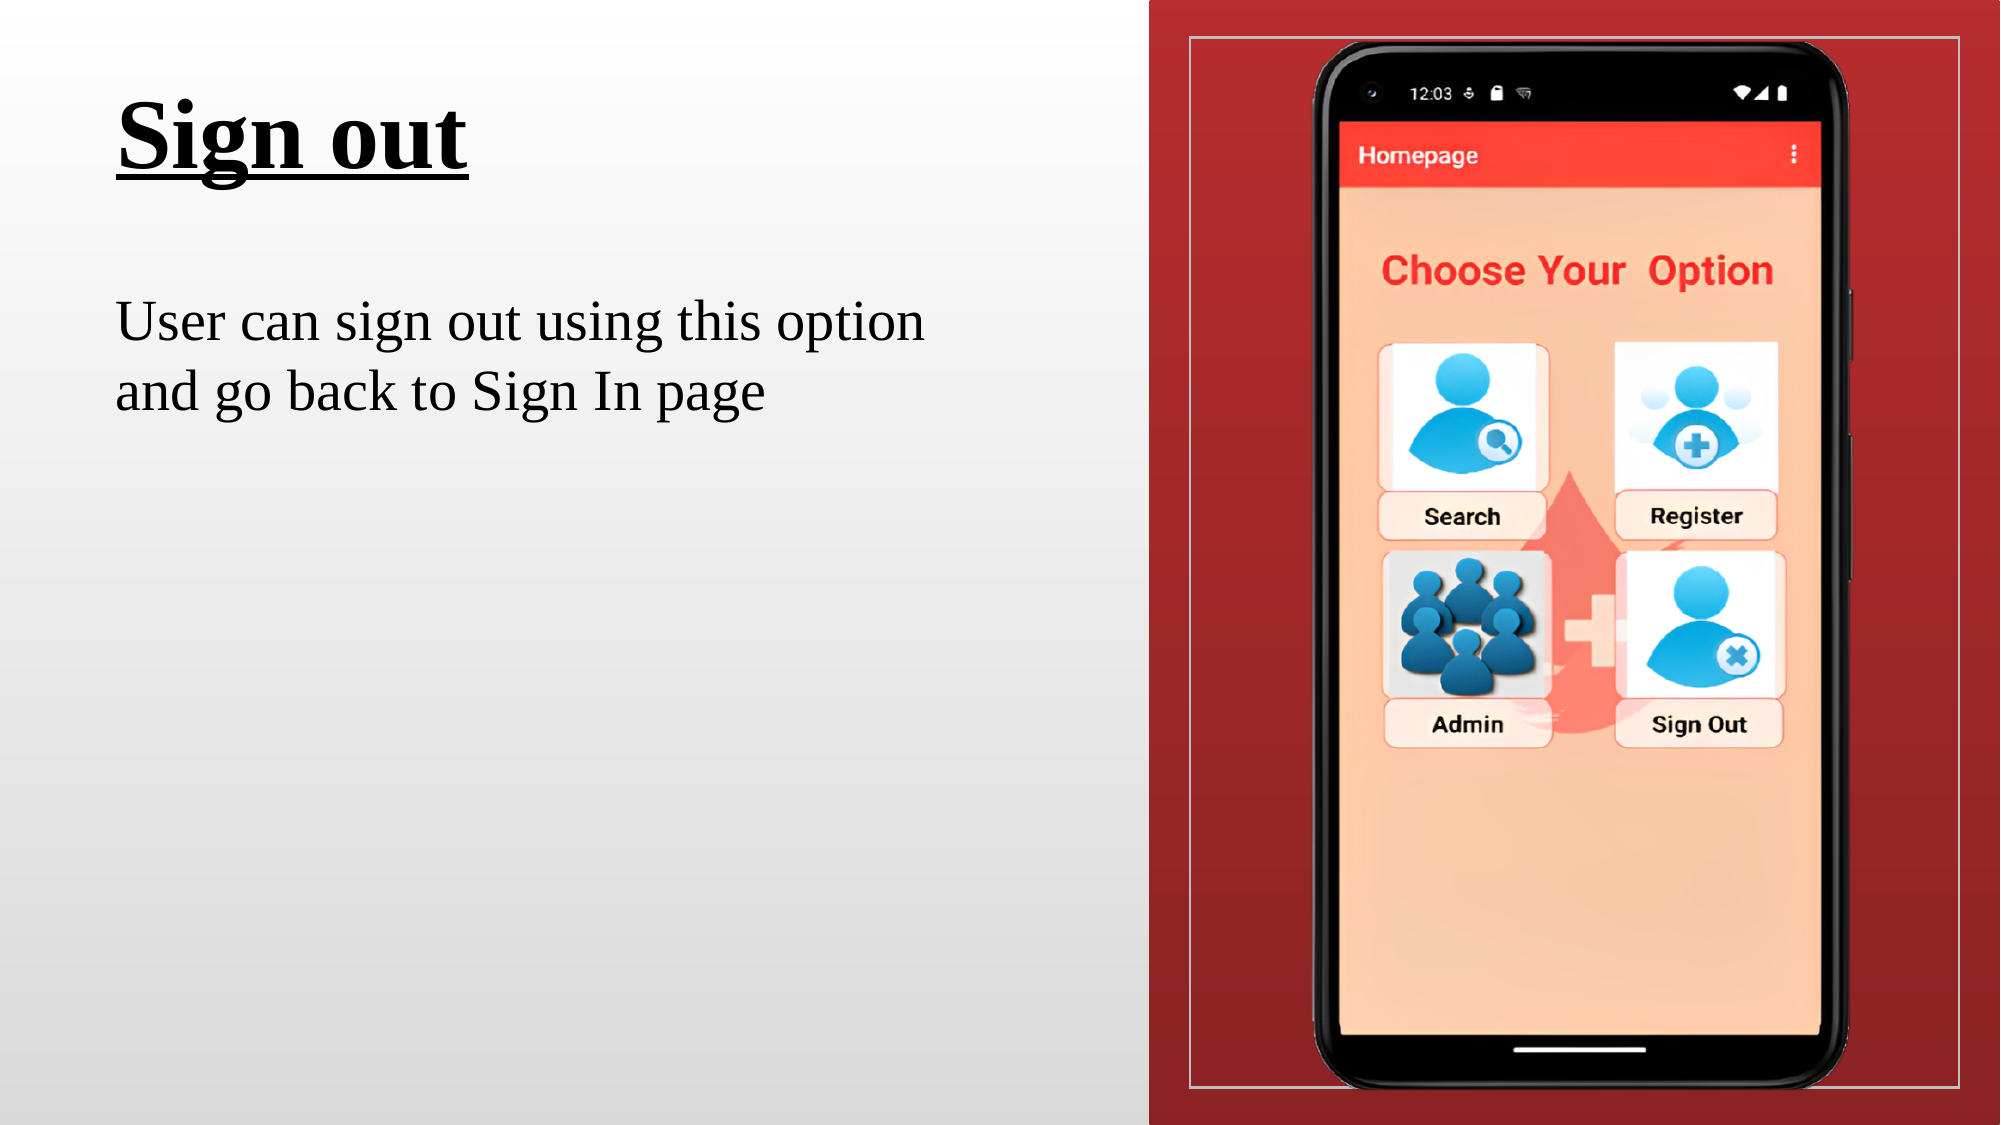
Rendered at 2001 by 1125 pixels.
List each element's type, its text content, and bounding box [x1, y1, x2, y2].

list Sign out [100, 75, 1181, 238]
text_box User can sign out using this option and go back to Sign In page [100, 274, 964, 430]
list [1224, 24, 1995, 1125]
